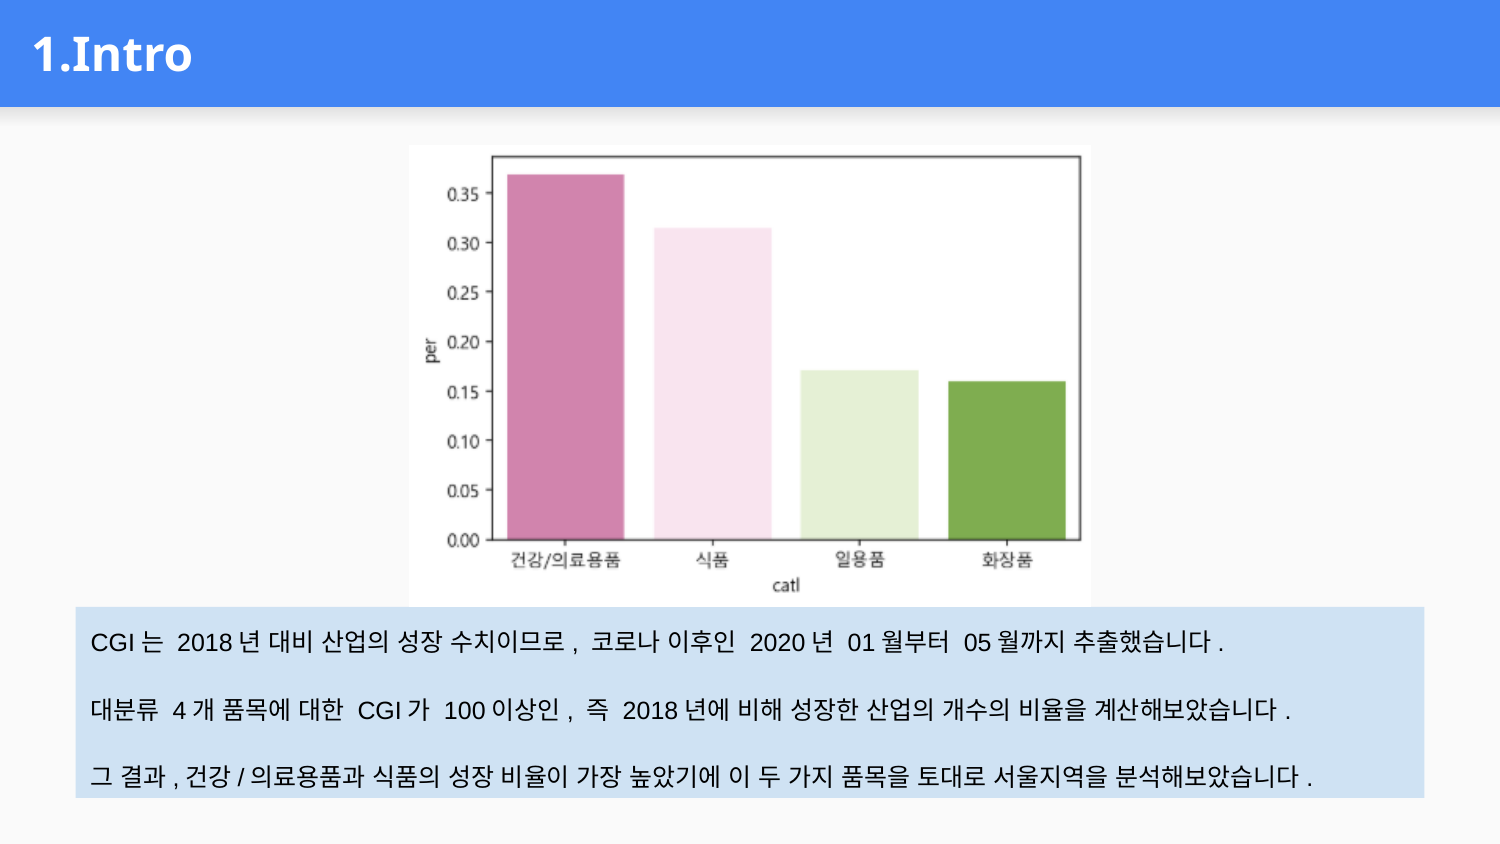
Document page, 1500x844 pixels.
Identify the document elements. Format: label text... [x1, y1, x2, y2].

list CGI는 2018년 대비 산업의 성장 수치이므로, 코로나 이후인 2020년 01월부터 05월까지 추출했습니다. 대분류 4개 품목에 대한 CGI가 100이상인, 즉 2018년에 비해 성장한 산업의 개수의 비율을 계산해보았습니다. 그 결과,건강/의료용품과 식품의 성장 비율이 가장 높았기에 이 두 가지 품목을 토대로 서울지역을 분석해보았습니다. [75, 606, 1425, 798]
title 1.Intro [16, 2, 1464, 102]
picture [409, 145, 1091, 608]
